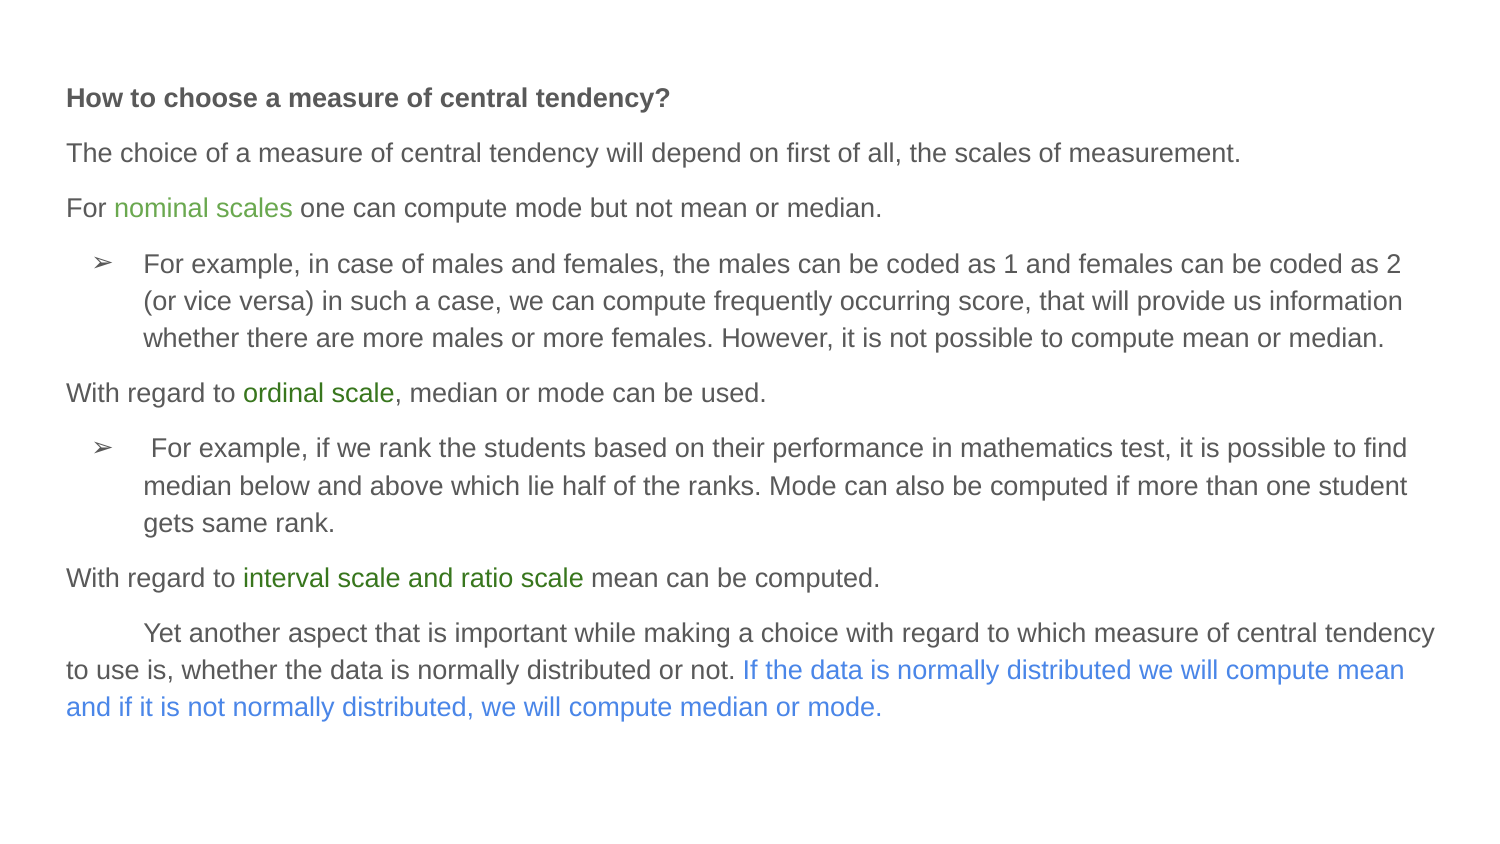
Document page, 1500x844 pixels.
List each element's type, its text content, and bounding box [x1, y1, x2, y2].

list How to choose a measure of central tendency? The choice of a measure of central tendency will depend on first of all, the scales of measurement. For nominal scales one can compute mode but not mean or median. For example, in case of males and females, the males can be coded as 1 and females can be coded as 2 (or vice versa) in such a case, we can compute frequently occurring score, that will provide us information whether there are more males or more females. However, it is not possible to compute mean or median. With regard to ordinal scale, median or mode can be used. For example, if we rank the students based on their performance in mathematics test, it is possible to find median below and above which lie half of the ranks. Mode can also be computed if more than one student gets same rank. With regard to interval scale and ratio scale mean can be computed. Yet another aspect that is important while making a choice with regard to which measure of central tendency to use is, whether the data is normally distributed or not. If the data is normally distributed we will compute mean and if it is not normally distributed, we will compute median or mode. [51, 60, 1449, 750]
